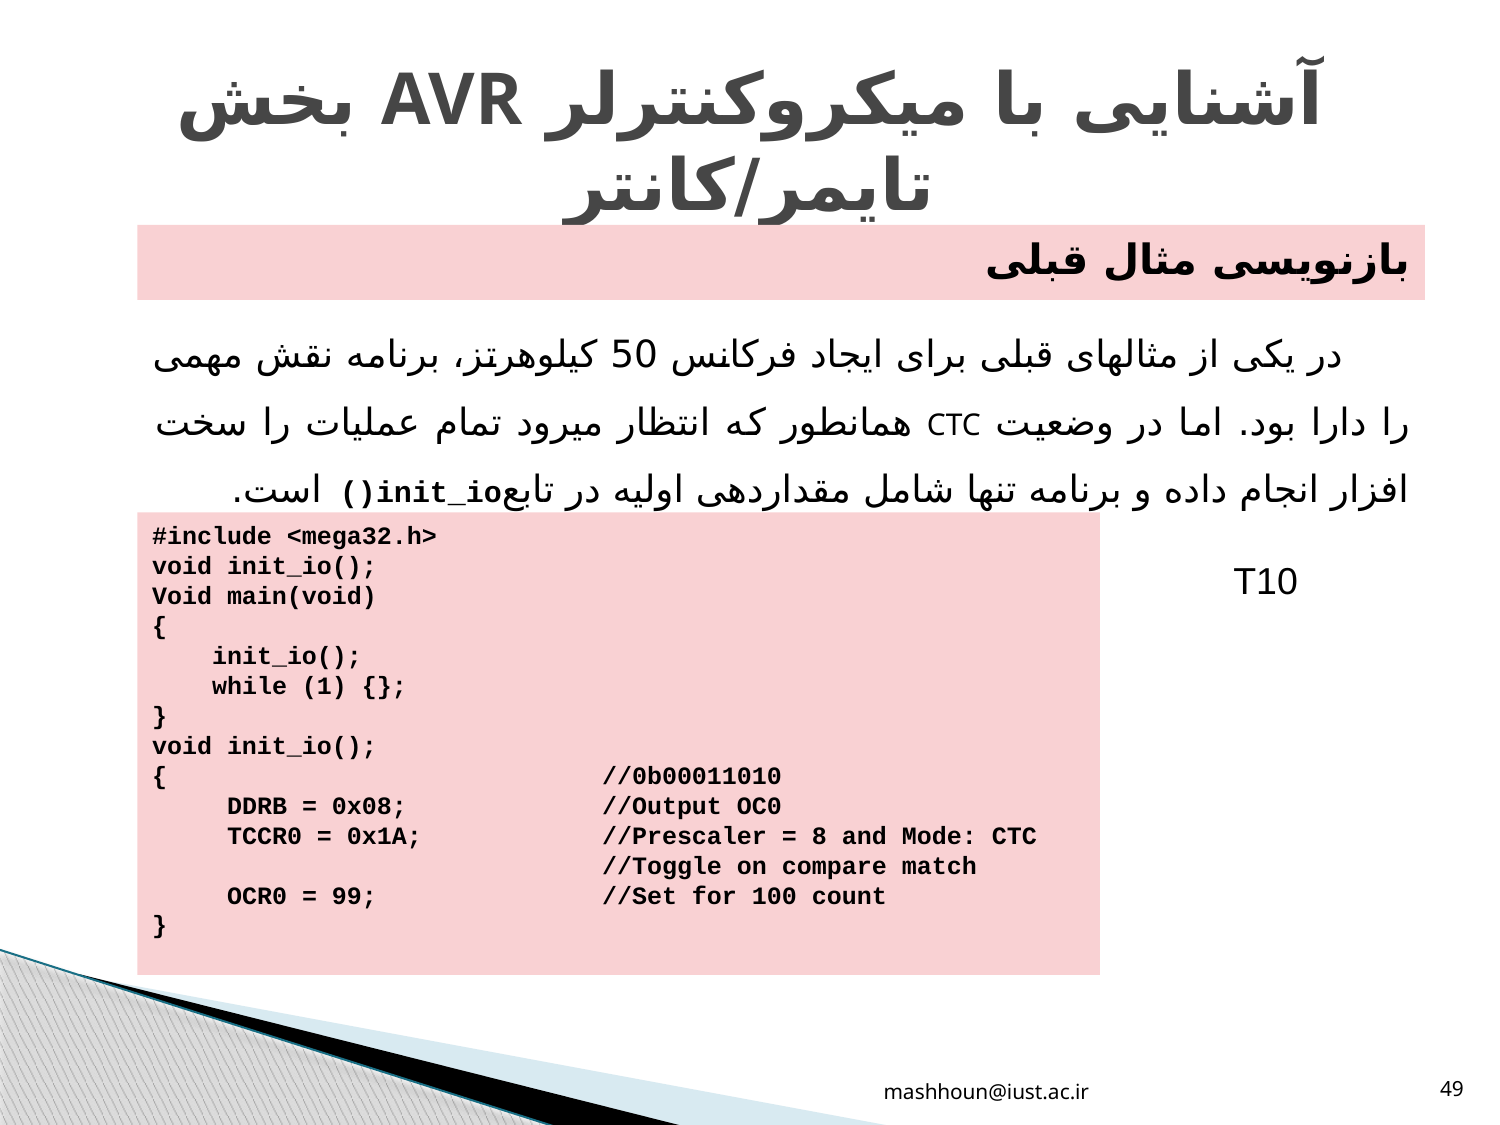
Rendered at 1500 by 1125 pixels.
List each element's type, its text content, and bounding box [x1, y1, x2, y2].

footer mashhoun@iust.ac.ir [718, 1051, 1105, 1112]
text_box #include <mega32.h> void init_io(); Void main(void) { init_io(); while (1) {}; } void init_io(); { //0b00011010 DDRB = 0x08; //Output OC0 TCCR0 = 0x1A; //Prescaler = 8 and Mode: CTC //Toggle on compare match OCR0 = 99; //Set for 100 count } [137, 512, 1100, 975]
title آشنایی با میکروکنترلر AVR بخش تایمر/کانتر [75, 45, 1425, 233]
text_box T10 [1174, 549, 1313, 610]
slide_number 49 [1418, 1051, 1479, 1112]
text_box بازنویسی مثال قبلی [137, 224, 1425, 299]
text_box در یکی از مثالهای قبلی برای ایجاد فرکانس 50 کیلوهرتز، برنامه نقش مهمی را دارا بود. اما در وضعیت CTC همانطور که انتظار میرود تمام عملیات را سخت افزار انجام داده و برنامه تنها شامل مقداردهی اولیه در تابعinit_io() است. [137, 299, 1425, 538]
